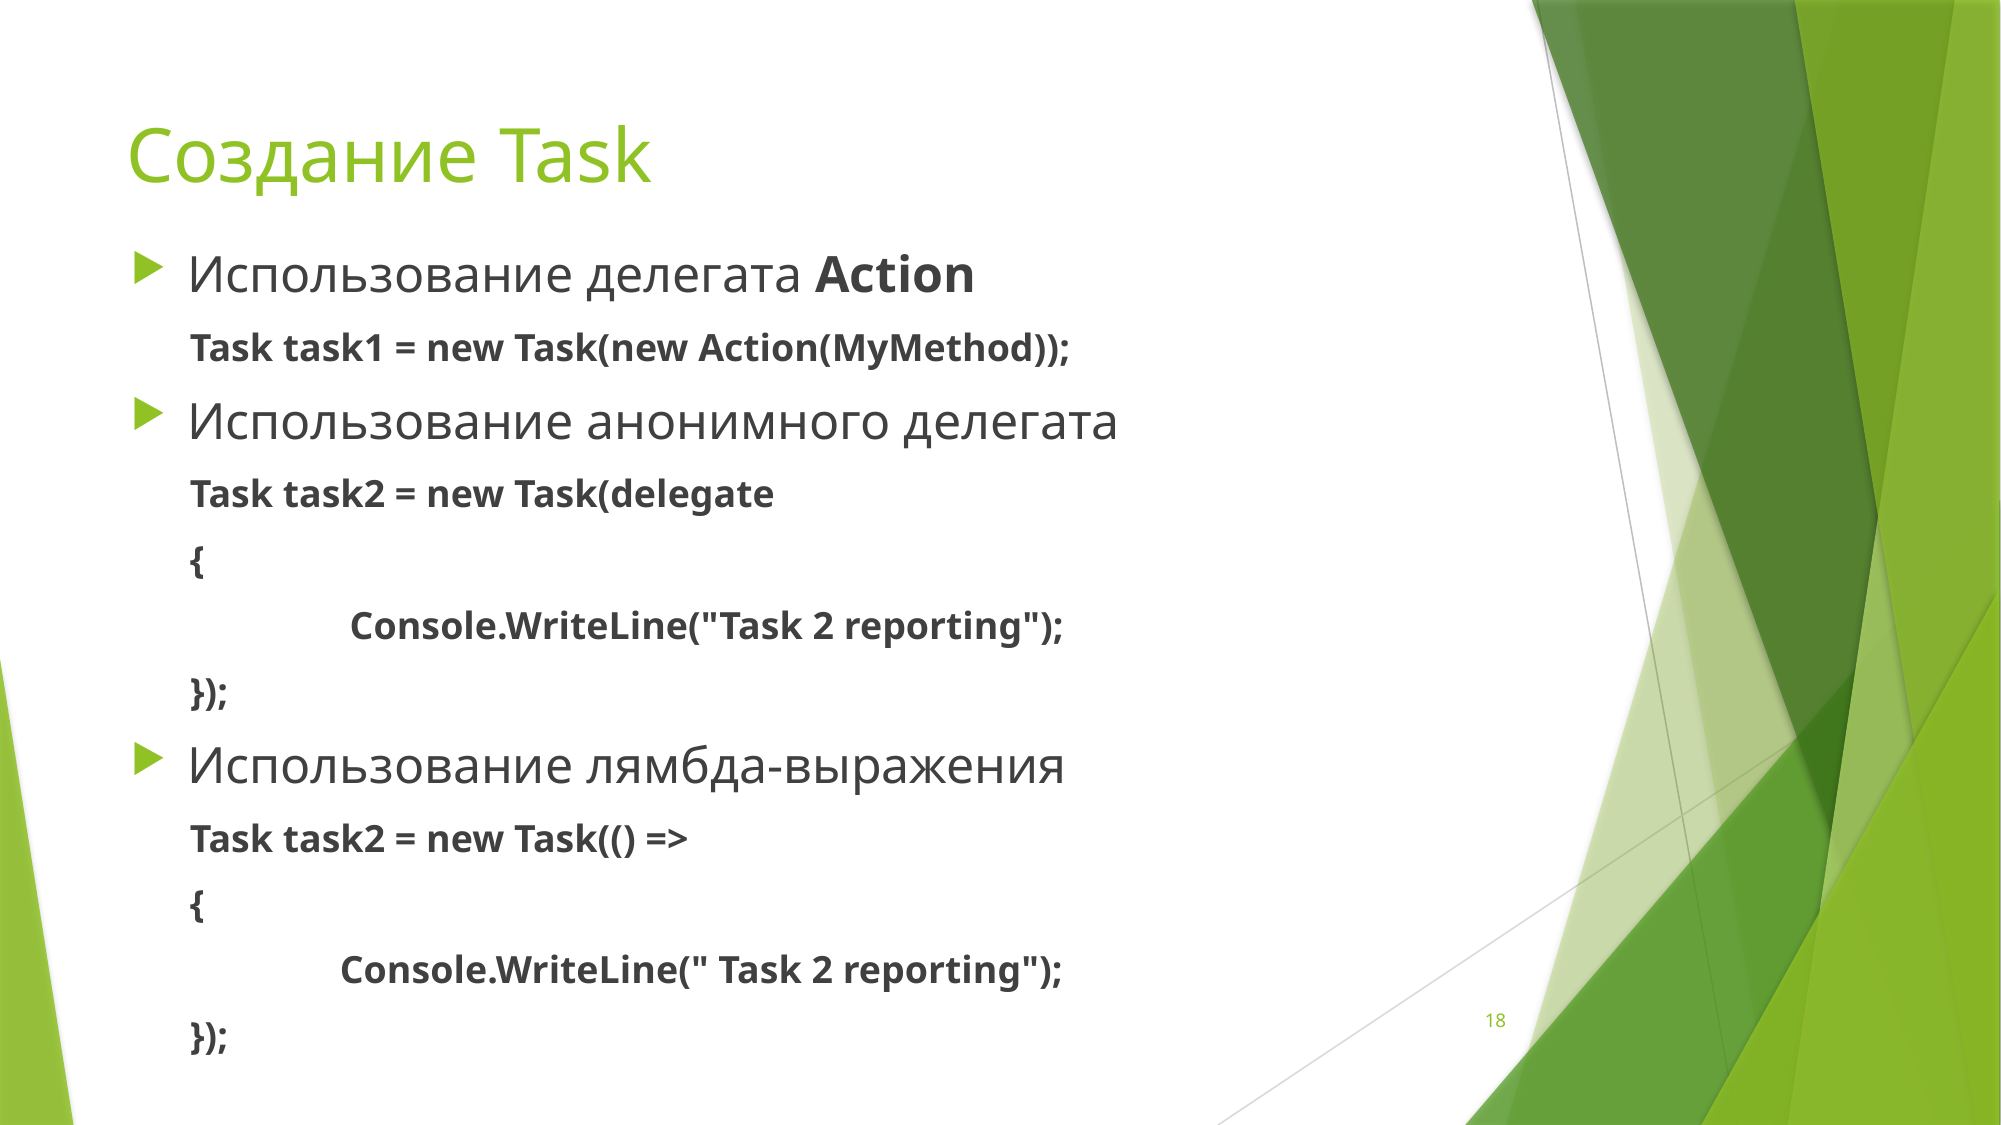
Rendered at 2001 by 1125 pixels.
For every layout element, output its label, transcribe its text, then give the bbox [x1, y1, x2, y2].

slide_number 18 [1409, 991, 1522, 1051]
title Создание Task [111, 99, 1522, 317]
list Использование делегата Action Task task1 = new Task(new Action(MyMethod)); Использование анонимного делегата Task task2 = new Task(delegate { Console.WriteLine("Task 2 reporting"); }); Использование лямбда-выражения Task task2 = new Task(() => { Console.WriteLine(" Task 2 reporting"); }); [115, 235, 1652, 1086]
